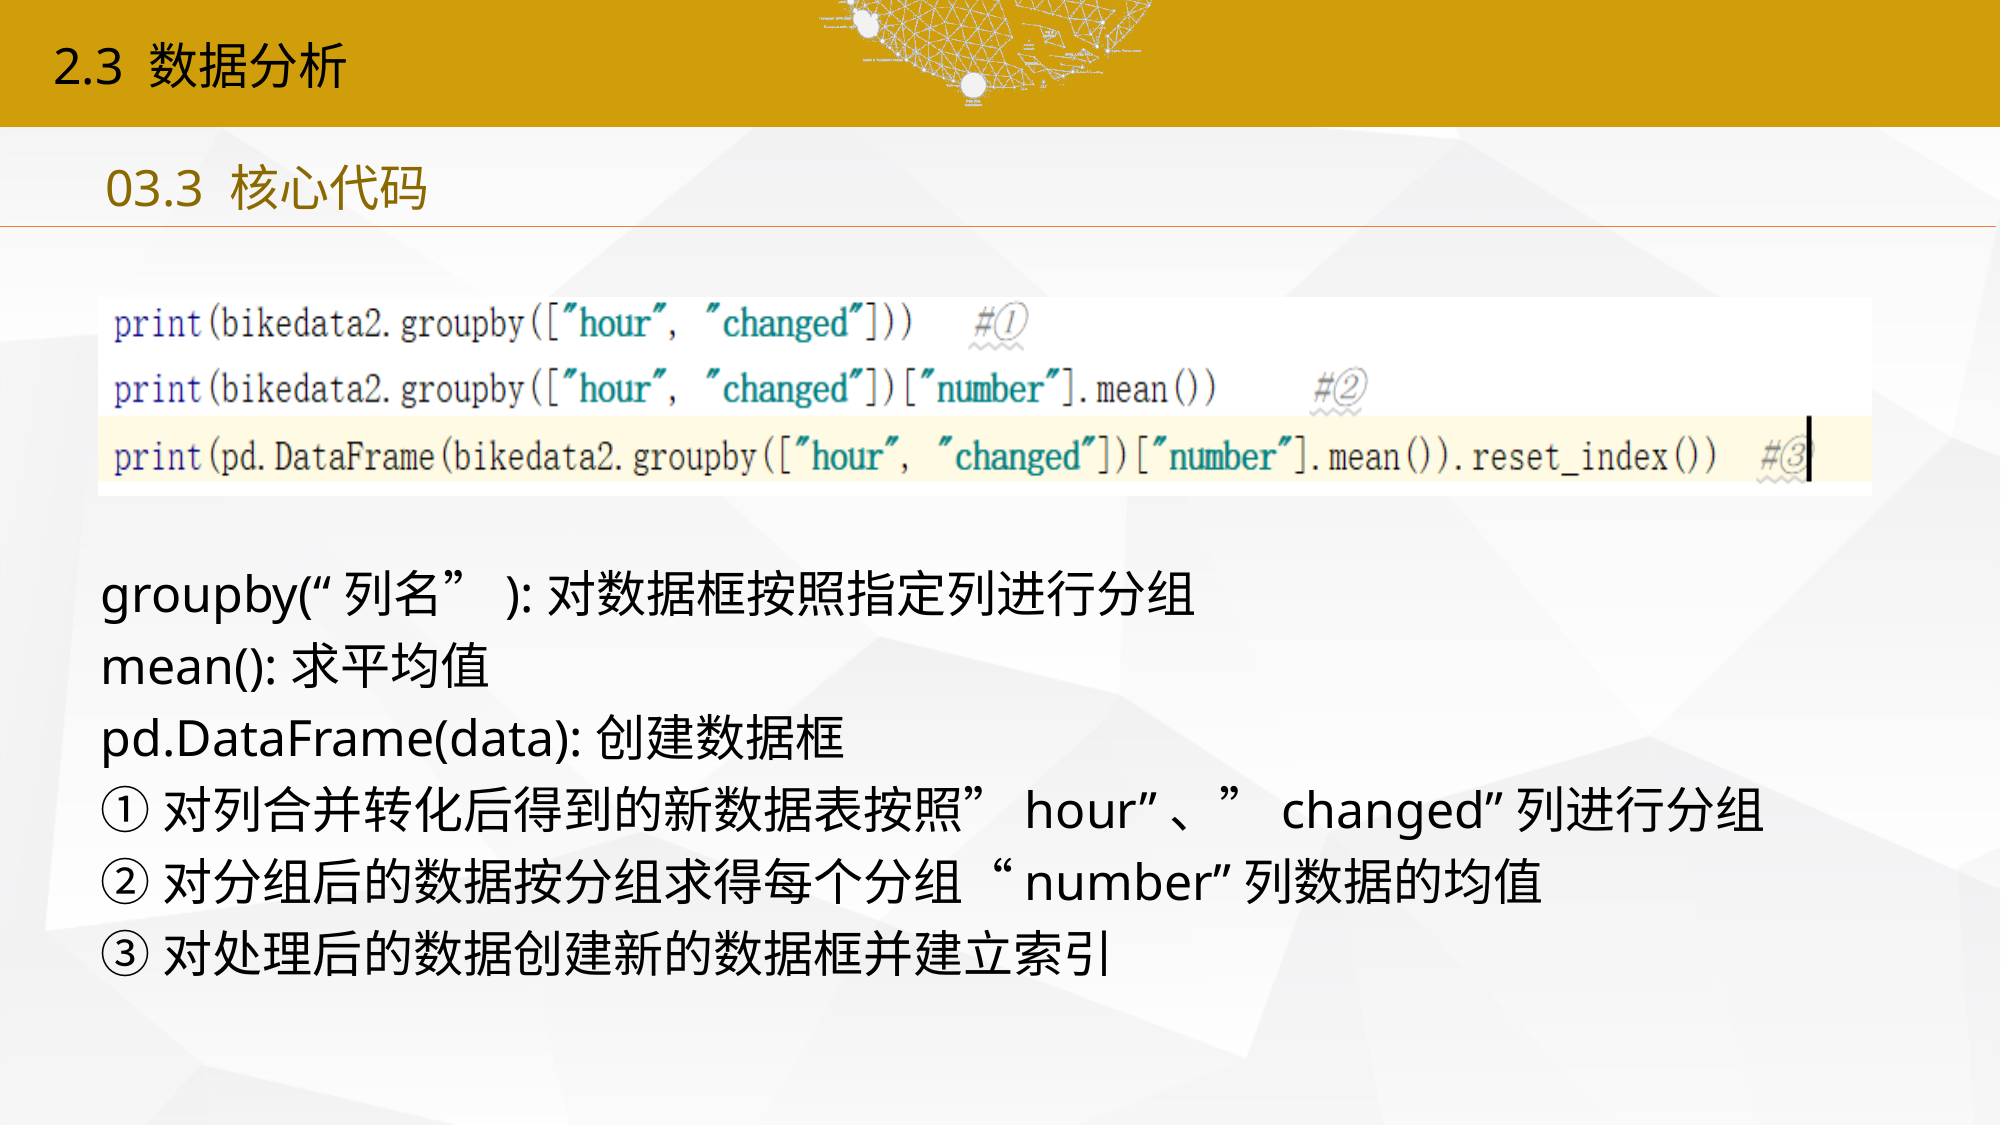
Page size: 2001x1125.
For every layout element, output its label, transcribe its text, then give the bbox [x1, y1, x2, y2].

picture [0, 0, 2001, 1125]
text_box 2.3 数据分析 [38, 26, 821, 102]
text_box 03.3 核心代码 [64, 149, 451, 225]
text_box groupby(“列名”):对数据框按照指定列进行分组 mean():求平均值 pd.DataFrame(data):创建数据框 ①对列合并转化后得到的新数据表按照”hour”、”changed”列进行分组 ②对分组后的数据按分组求得每个分组“number”列数据的均值 ③对处理后的数据创建新的数据框并建立索引 [86, 543, 1782, 990]
